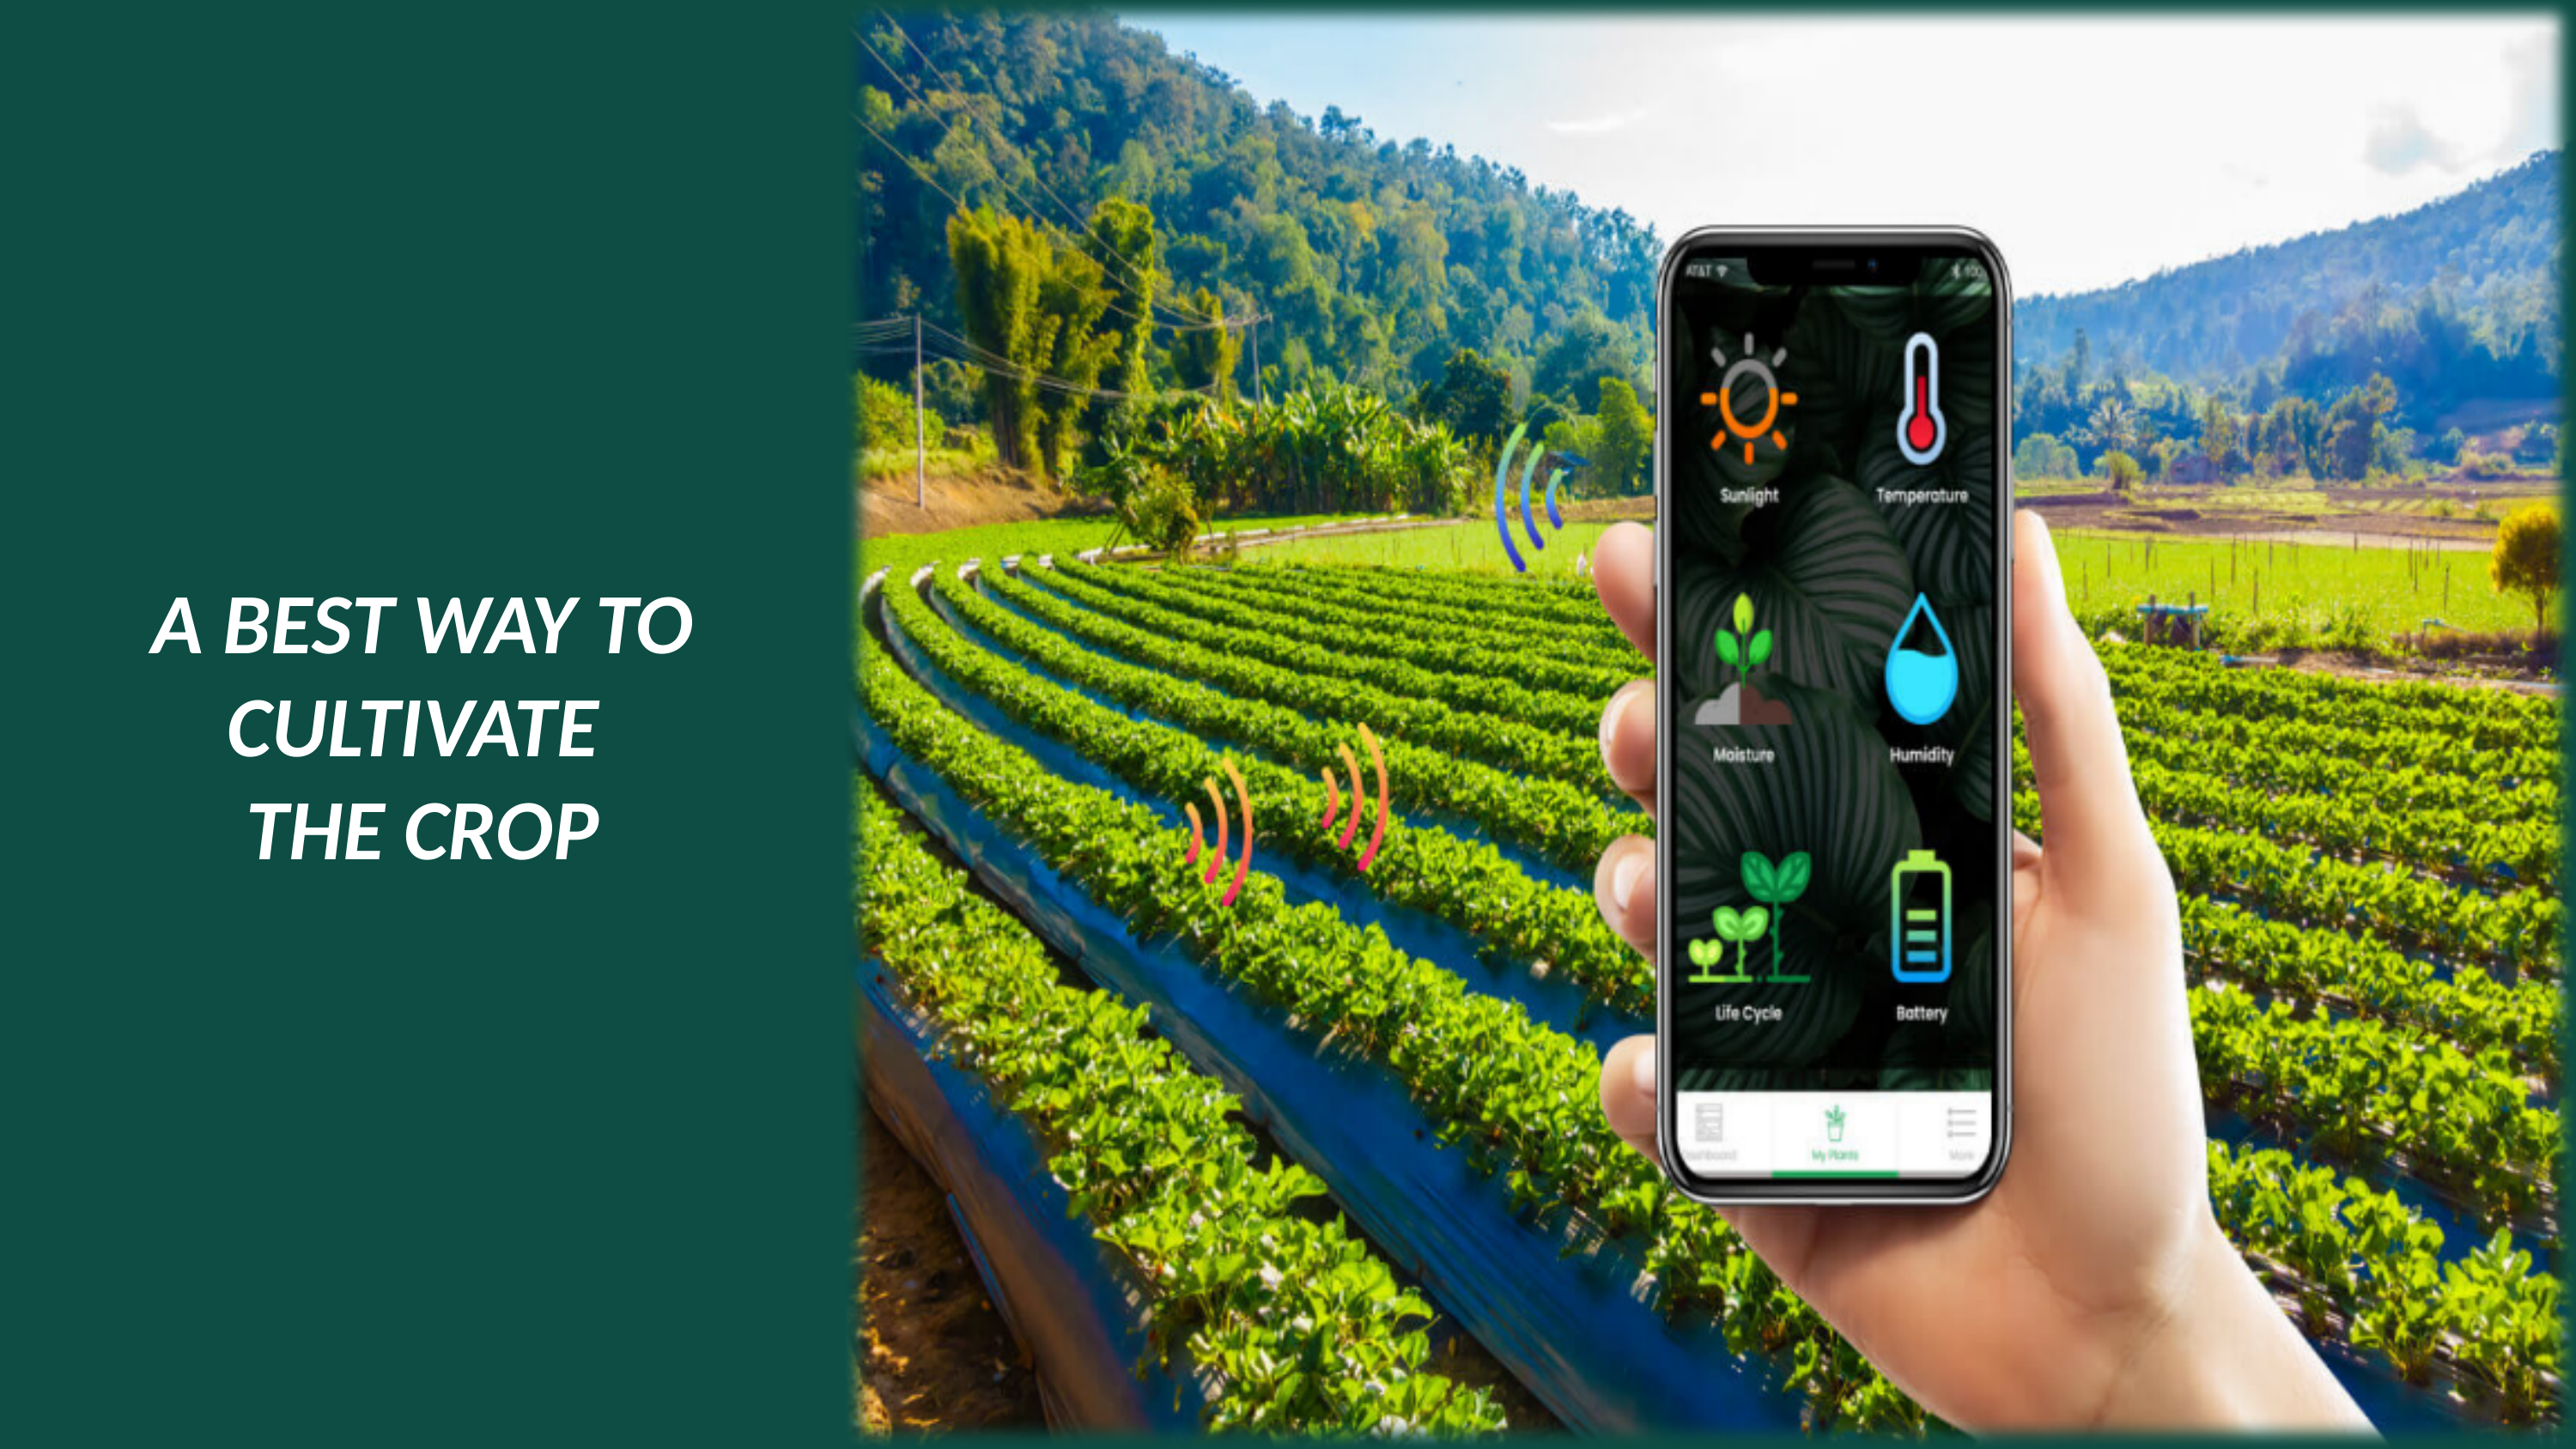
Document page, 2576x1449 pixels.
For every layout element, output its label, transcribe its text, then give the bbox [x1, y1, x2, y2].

picture [845, 0, 2576, 1449]
text_box A BEST WAY TO CULTIVATE THE CROP [0, 561, 840, 883]
